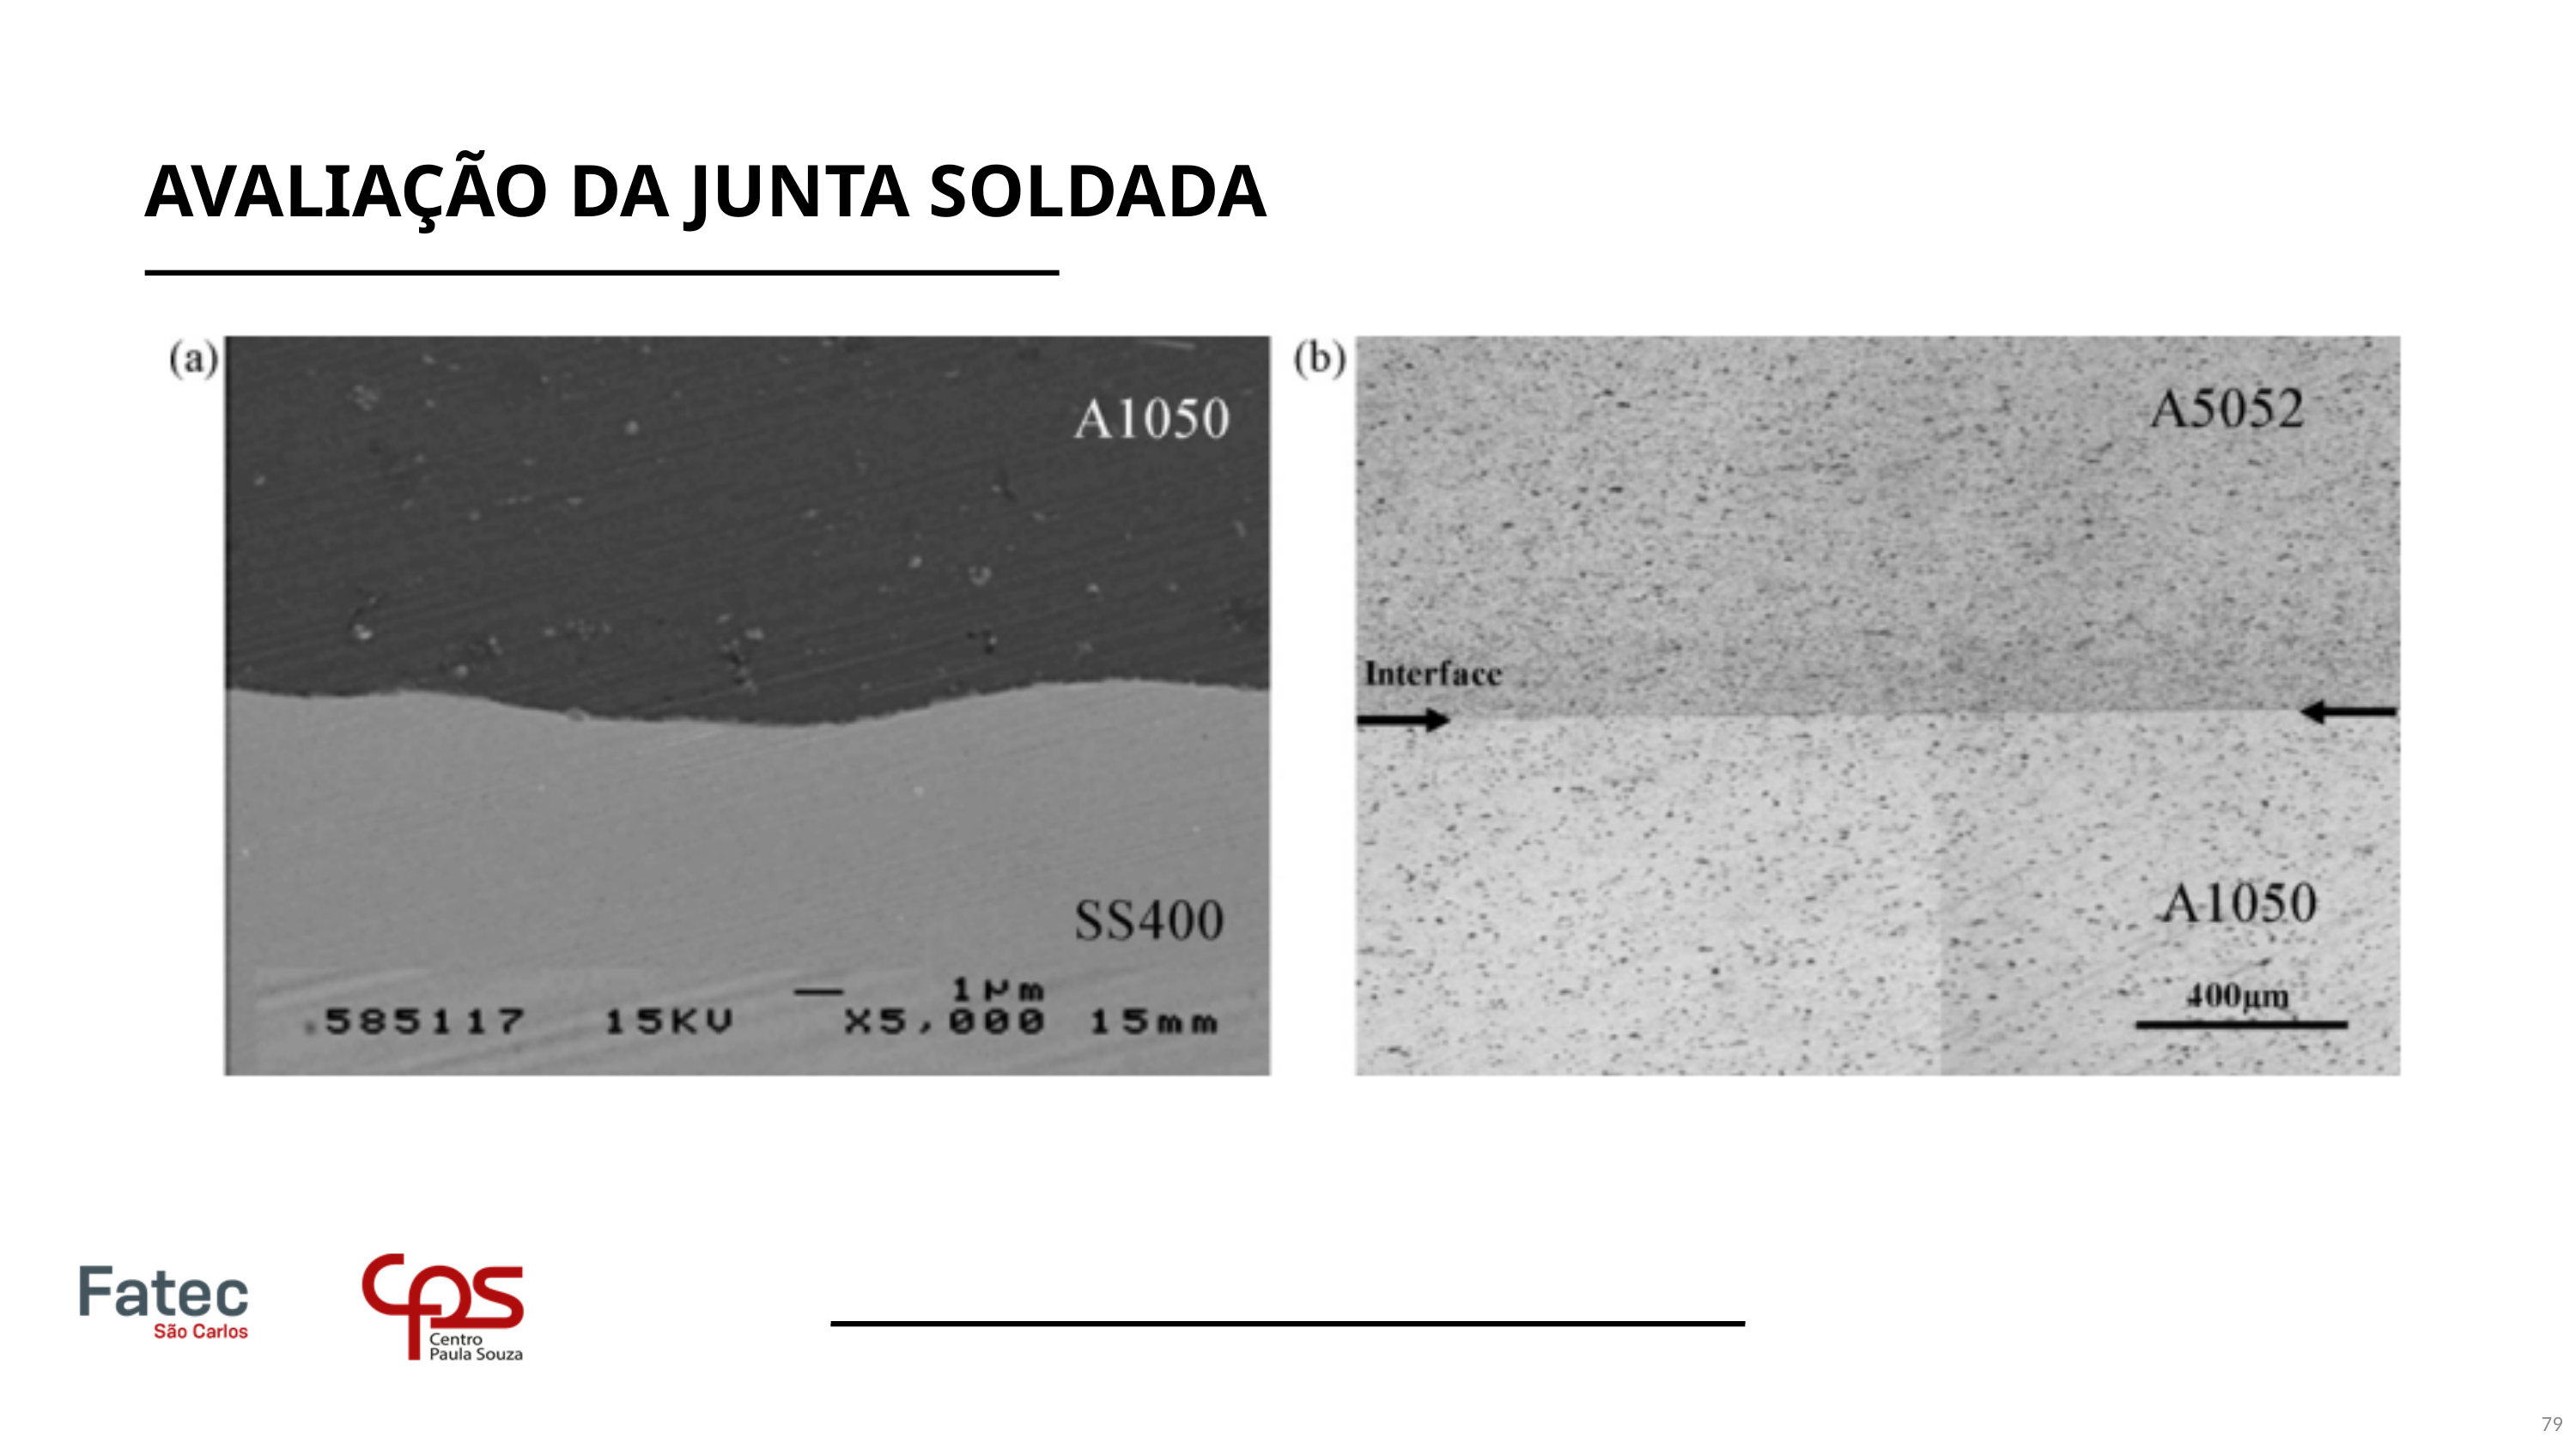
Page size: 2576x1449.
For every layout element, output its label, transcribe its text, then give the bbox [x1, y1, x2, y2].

text_box AVALIAÇÃO DA JUNTA SOLDADA [144, 149, 1418, 232]
text_box [144, 315, 2432, 1099]
slide_number 79 [2275, 1397, 2576, 1449]
picture [53, 1250, 562, 1366]
